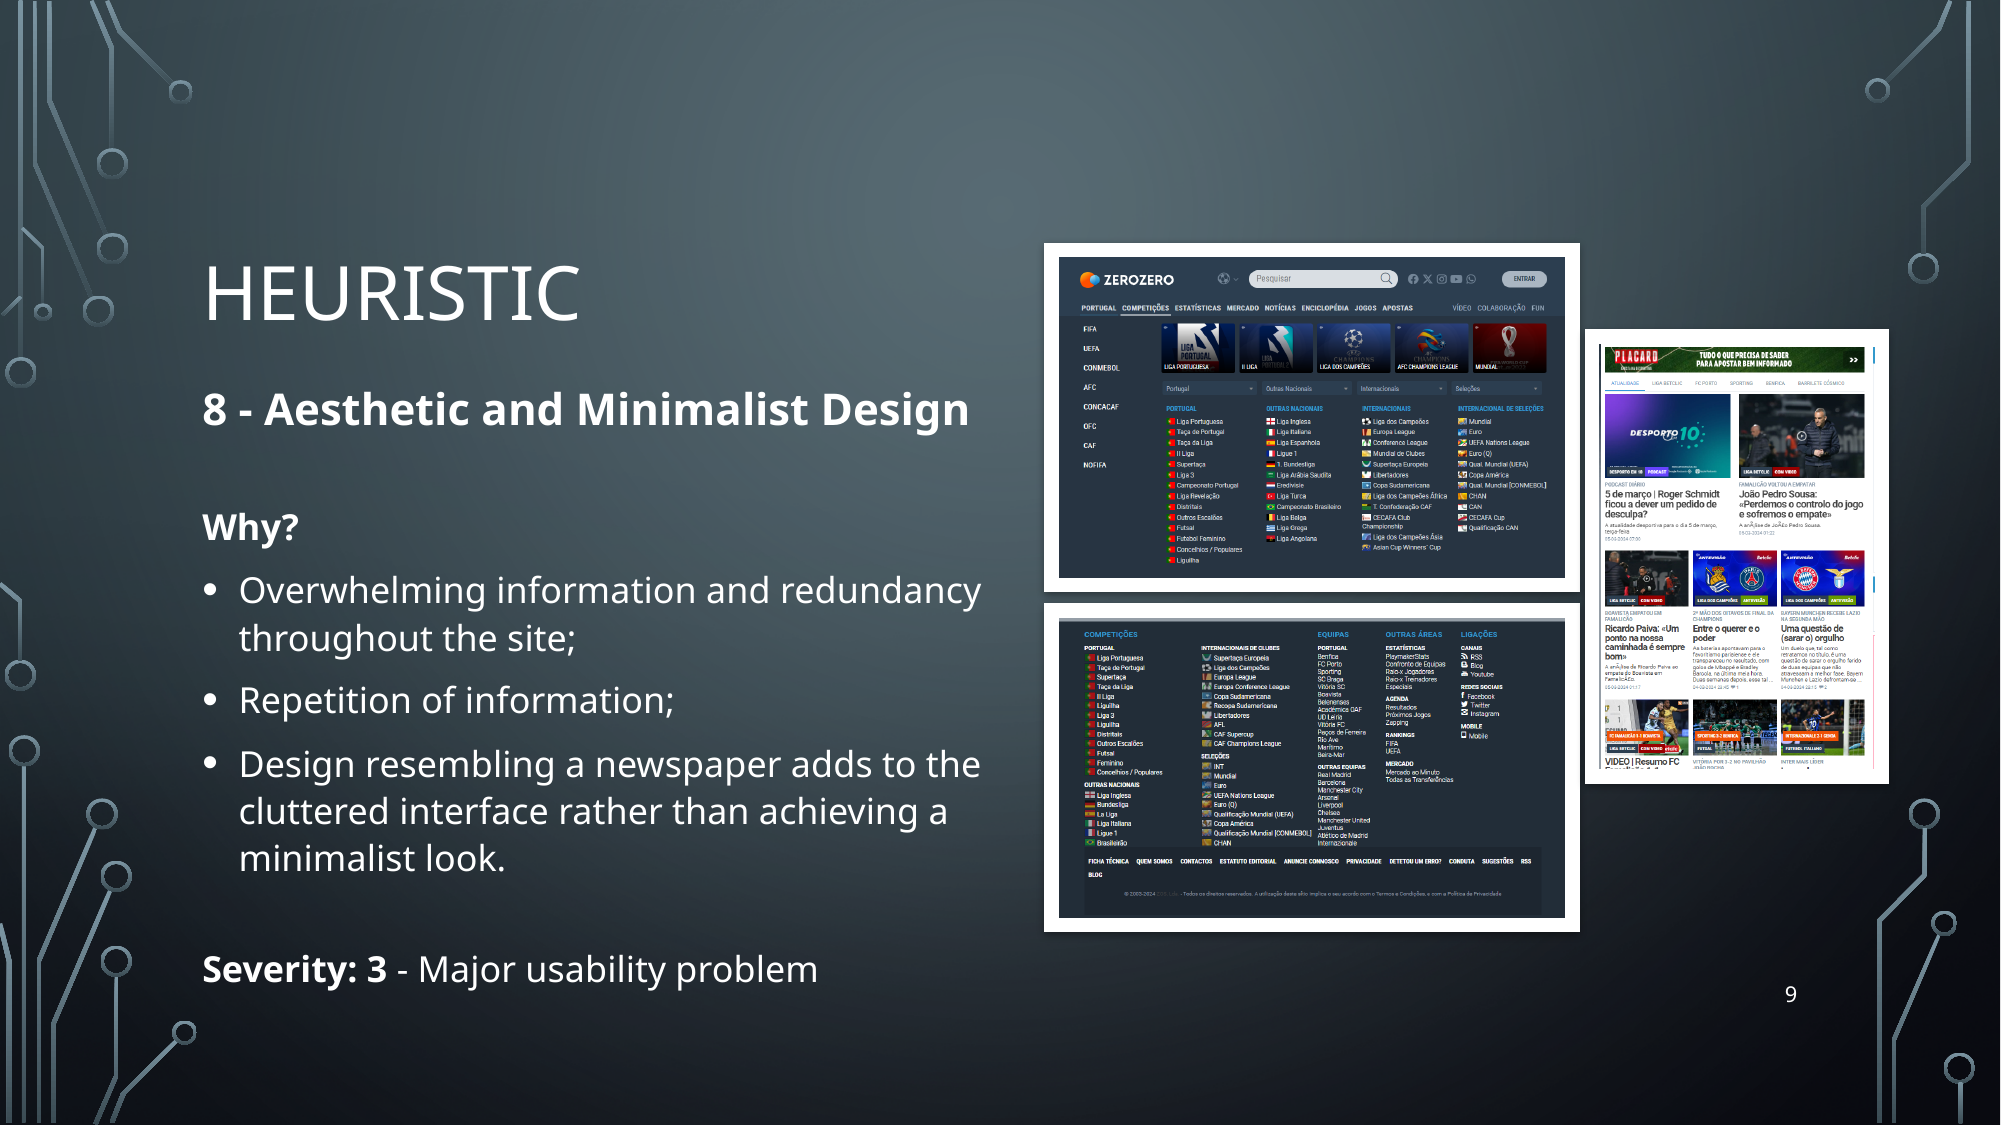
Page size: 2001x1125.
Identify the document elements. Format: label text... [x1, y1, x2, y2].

picture [1058, 256, 1566, 579]
slide_number 9 [1685, 965, 1813, 1025]
text_box heuristic [187, 101, 1155, 344]
list 8 - Aesthetic and Minimalist Design Why? Overwhelming information and redundancy throughout the site; Repetition of information; Design resembling a newspaper adds to the cluttered interface rather than achieving a minimalist look. Severity: 3 - Major usability problem [187, 369, 1064, 999]
picture [1598, 343, 1876, 770]
picture [1058, 617, 1566, 919]
